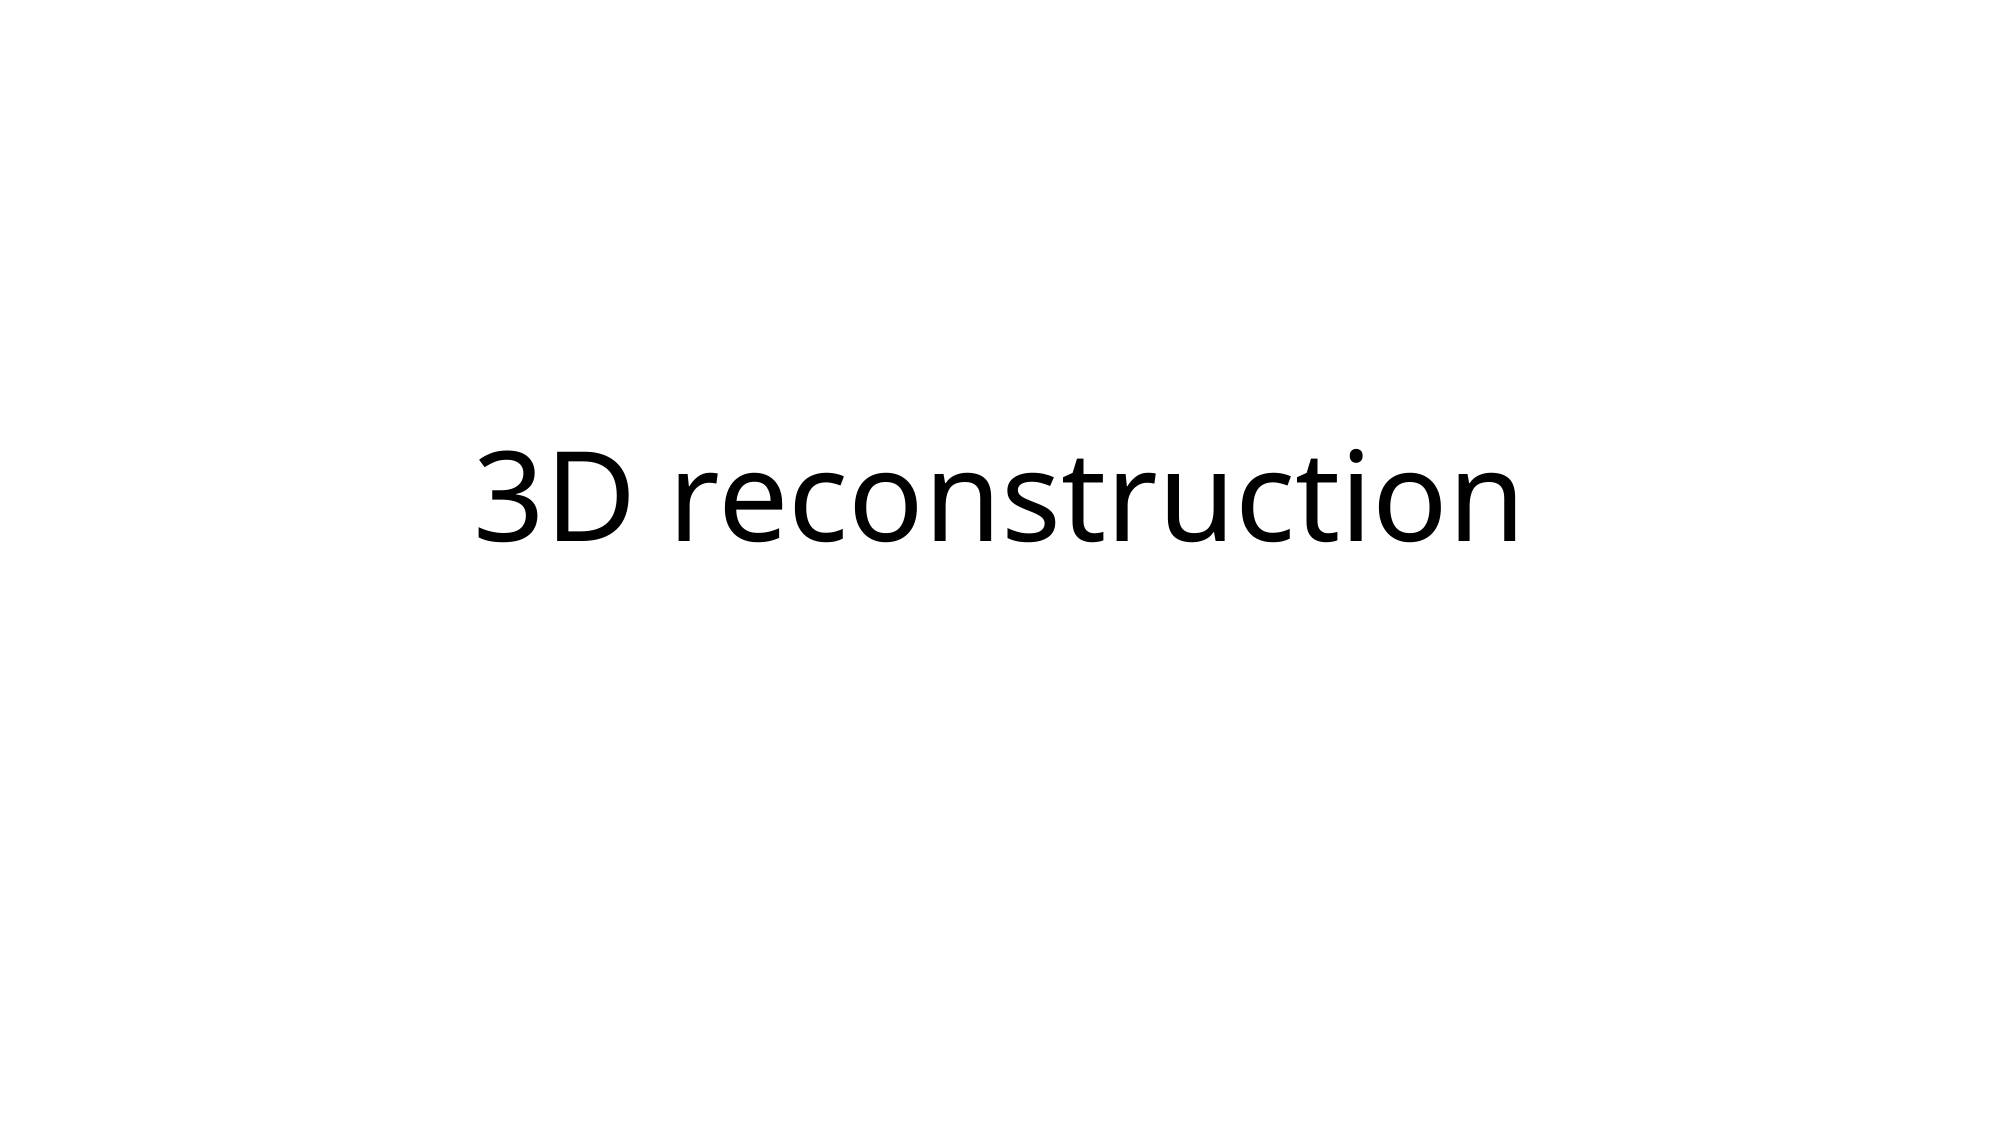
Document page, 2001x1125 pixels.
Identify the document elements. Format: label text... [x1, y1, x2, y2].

title 3D reconstruction [249, 184, 1750, 576]
